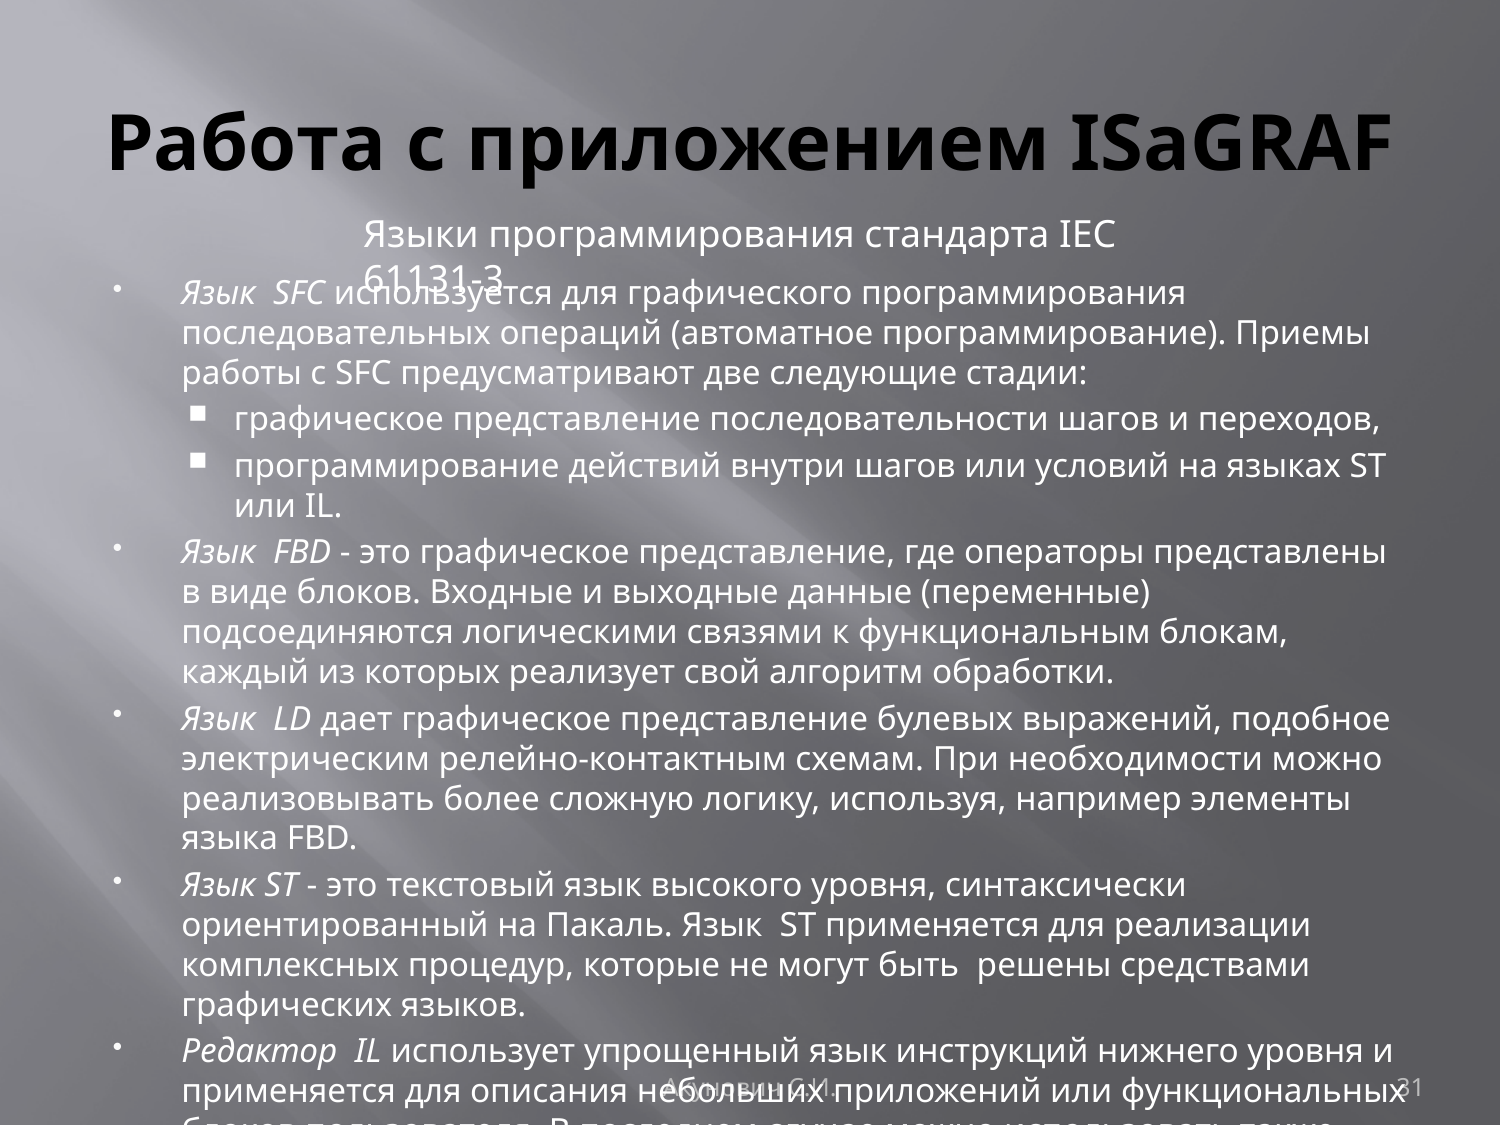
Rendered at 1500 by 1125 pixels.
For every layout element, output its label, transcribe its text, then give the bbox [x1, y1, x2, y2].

text_box Языки программирования стандарта IEC 61131-3 [348, 202, 1235, 308]
title Работа с приложением ISaGRAF [75, 45, 1425, 233]
list Язык SFC используется для графического программирования последовательных операций (автоматное программирование). Приемы работы с SFC предусматривают две следующие стадии: графическое представление последовательности шагов и переходов, программирование действий внутри шагов или условий на языках ST или IL. Язык FBD - это графическое представление, где операторы представлены в виде блоков. Входные и выходные данные (переменные) подсоединяются логическими связями к функциональным блокам, каждый из которых реализует свой алгоритм обработки. Язык LD дает графическое представление булевых выражений, подобное электрическим релейно-контактным схемам. При необходимости можно реализовывать более сложную логику, используя, например элементы языка FBD. Язык ST - это текстовый язык высокого уровня, синтаксически ориентированный на Пакаль. Язык ST применяется для реализации комплексных процедур, которые не могут быть решены средствами графических языков. Редактор IL использует упрощенный язык инструкций нижнего уровня и применяется для описания небольших приложений или функциональных блоков пользователя. В последнем случае можно использовать также язык С. [76, 263, 1427, 1037]
footer Акунович С.И. [512, 1052, 988, 1113]
slide_number 31 [1299, 1052, 1425, 1113]
